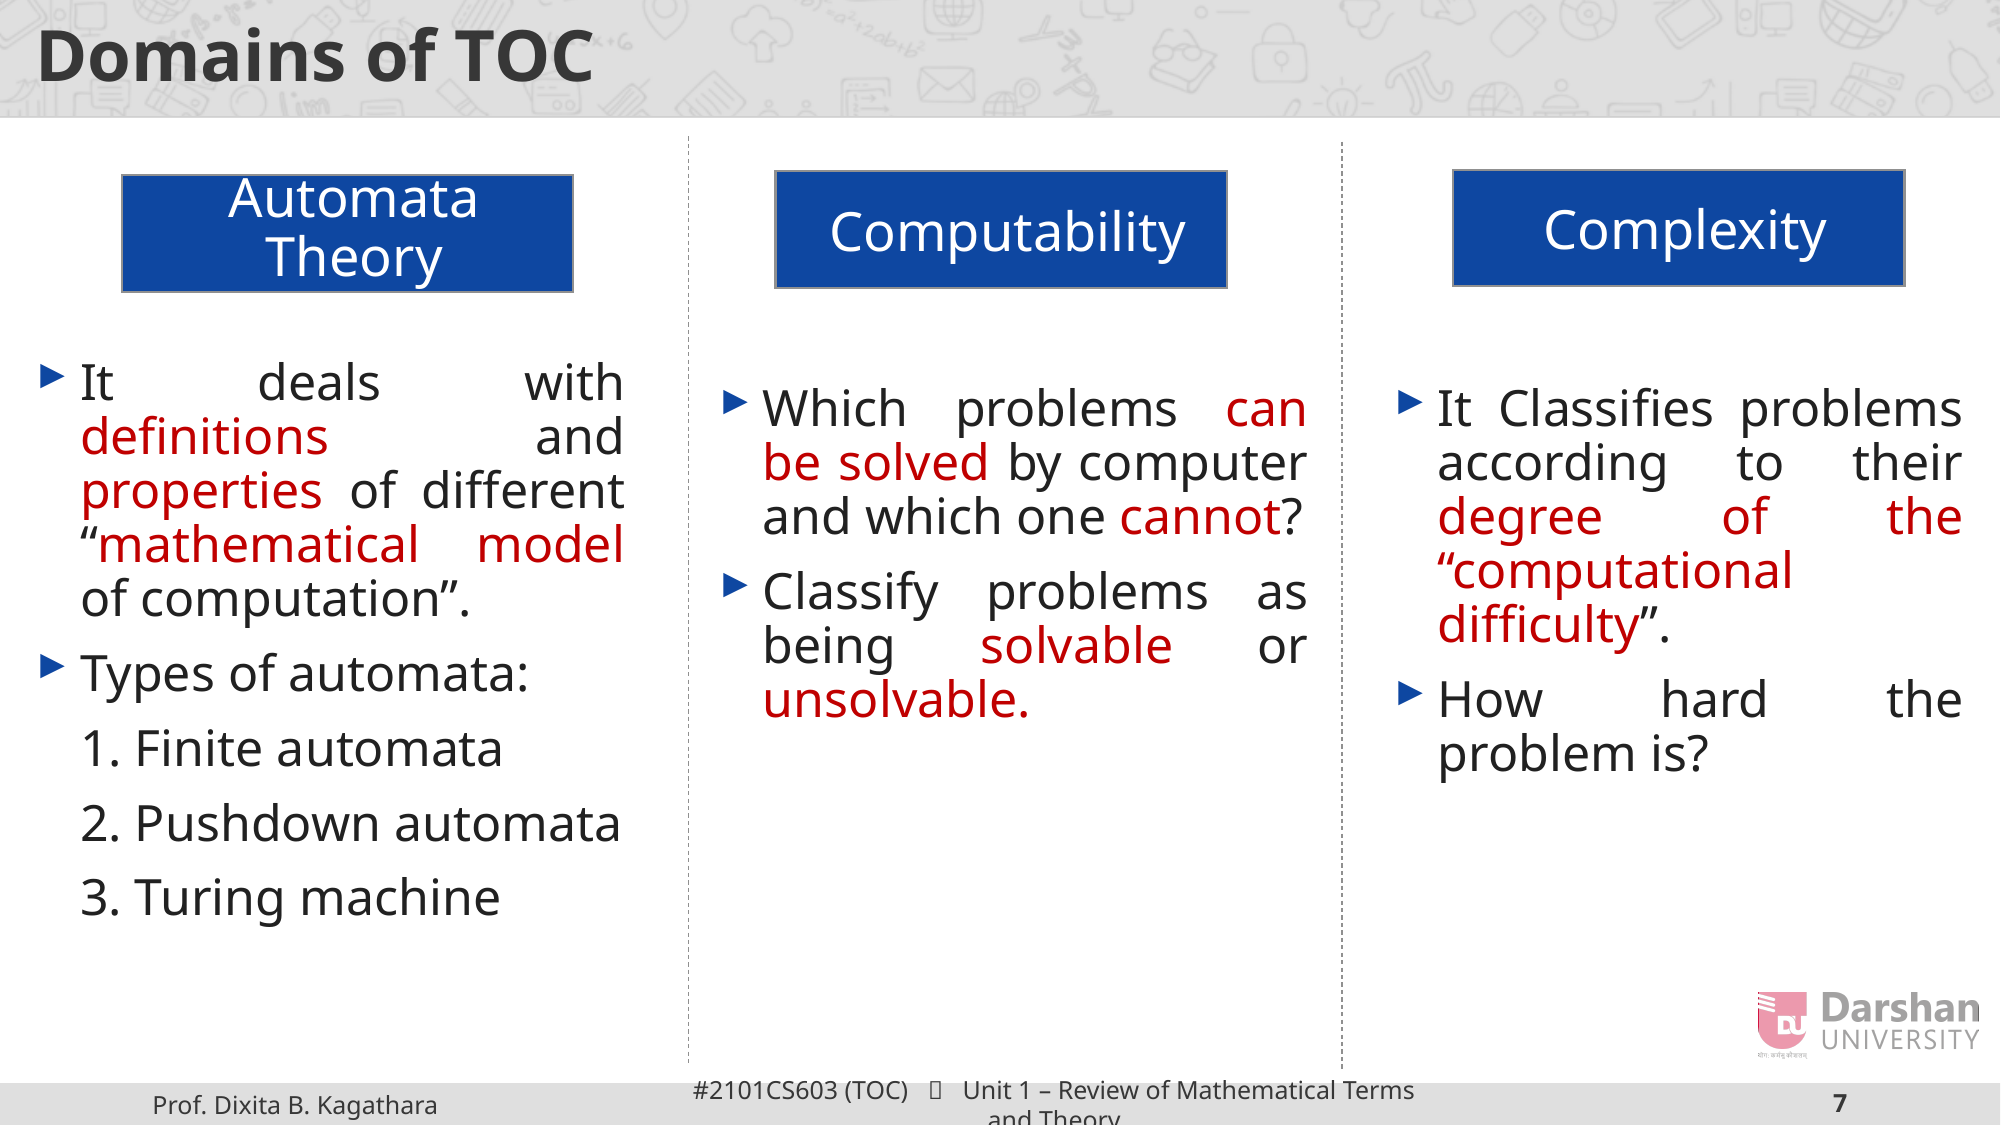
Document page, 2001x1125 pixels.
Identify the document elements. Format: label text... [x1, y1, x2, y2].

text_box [122, 175, 574, 293]
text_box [1453, 169, 1905, 287]
text_box Which problems can be solved by computer and which one cannot? Classify problems as being solvable or unsolvable. [704, 375, 1324, 1054]
title Domains of TOC [0, 0, 2000, 117]
list It deals with definitions and properties of different “mathematical model of computation”. Types of automata: 1. Finite automata 2. Pushdown automata 3. Turing machine [21, 349, 641, 1059]
text_box It Classifies problems according to their degree of the “computational difficulty”. How hard the problem is? [1379, 375, 1979, 1066]
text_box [775, 170, 1227, 288]
